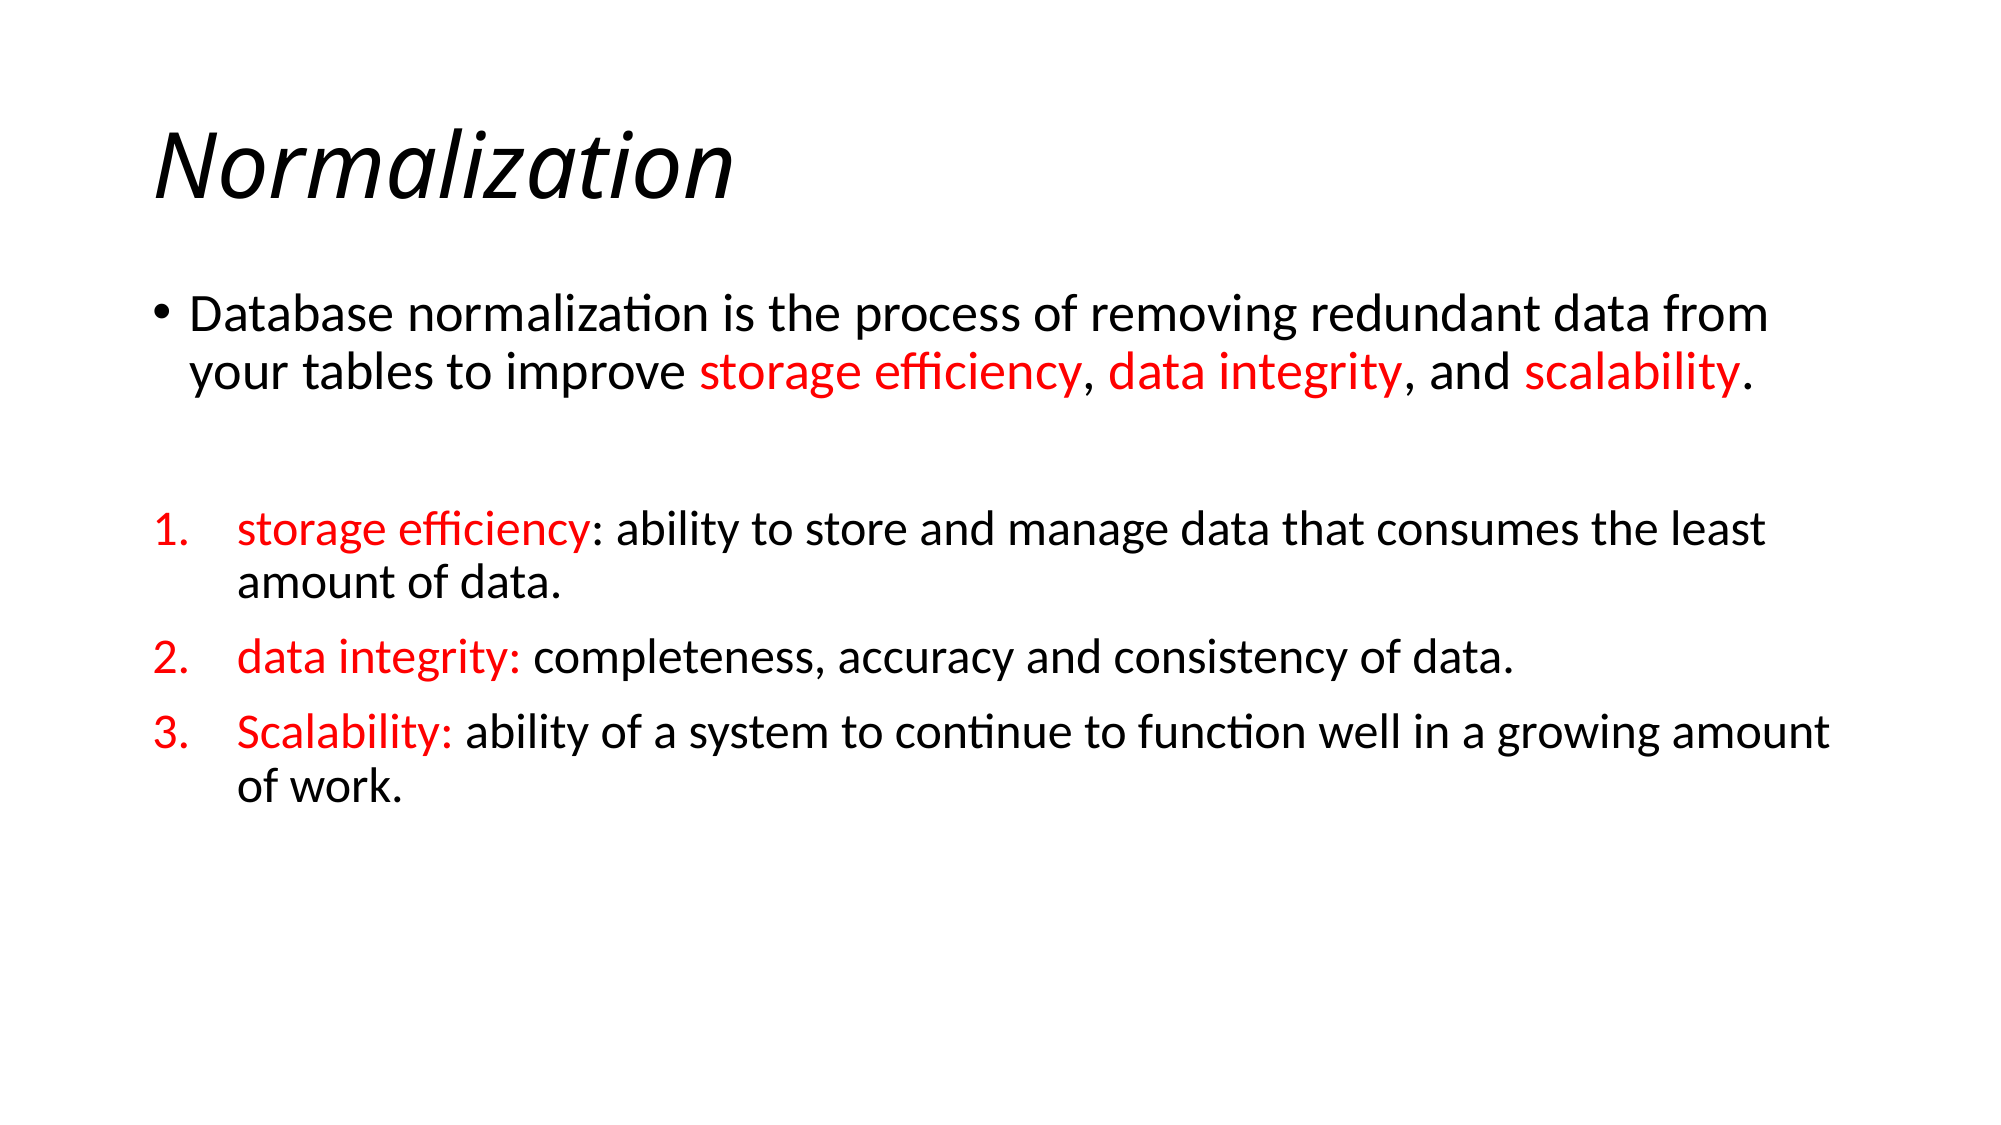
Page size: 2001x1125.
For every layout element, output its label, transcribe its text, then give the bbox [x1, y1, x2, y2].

list Database normalization is the process of removing redundant data from your tables to improve storage efficiency, data integrity, and scalability. storage efficiency: ability to store and manage data that consumes the least amount of data. data integrity: completeness, accuracy and consistency of data. Scalability: ability of a system to continue to function well in a growing amount of work. [137, 277, 1863, 992]
title Normalization [137, 59, 1863, 277]
